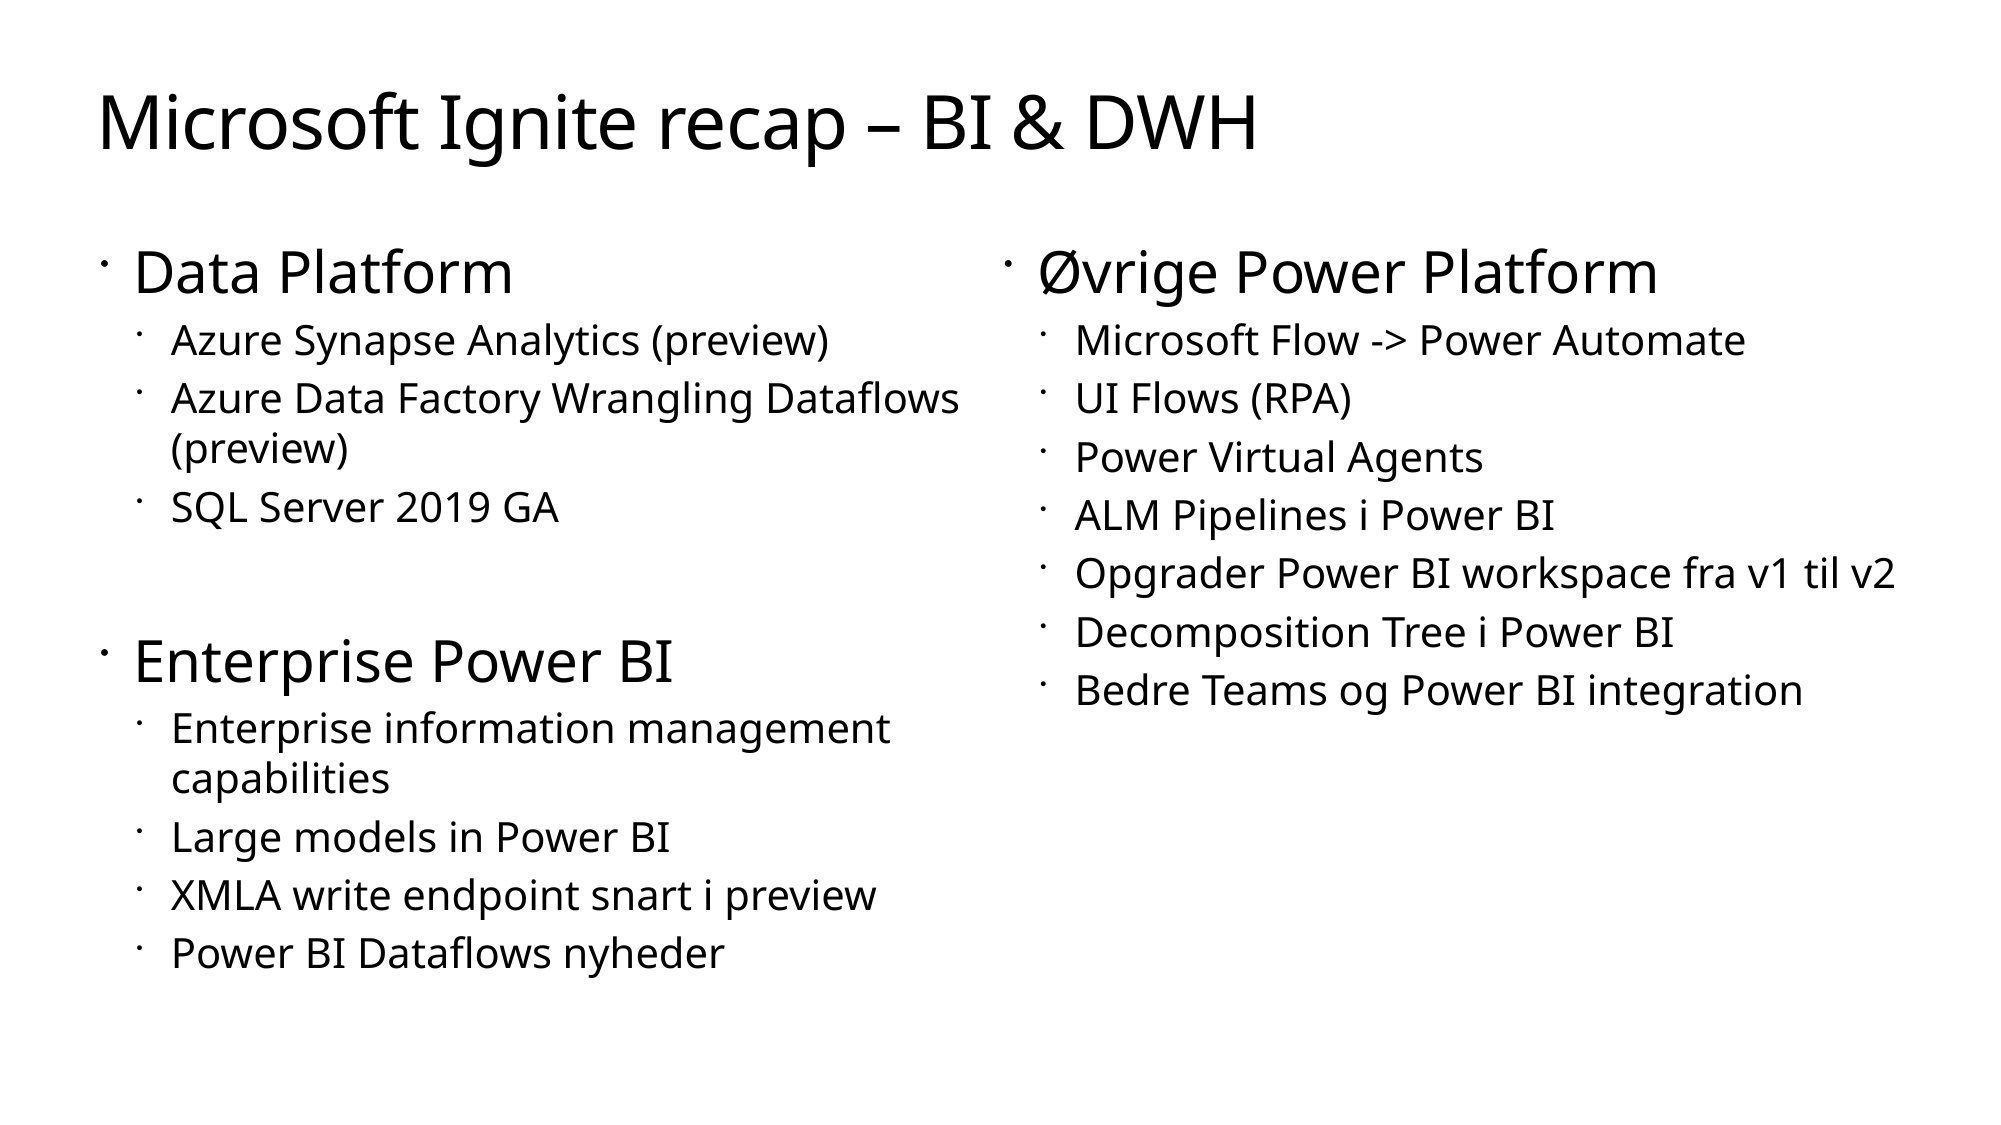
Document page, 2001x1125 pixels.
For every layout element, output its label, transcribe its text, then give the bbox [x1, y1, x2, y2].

title Microsoft Ignite recap – BI & DWH [96, 75, 1904, 166]
list Data Platform Azure Synapse Analytics (preview) Azure Data Factory Wrangling Dataflows (preview) SQL Server 2019 GA Enterprise Power BI Enterprise information management capabilities Large models in Power BI XMLA write endpoint snart i preview Power BI Dataflows nyheder Øvrige Power Platform Microsoft Flow -> Power Automate UI Flows (RPA) Power Virtual Agents ALM Pipelines i Power BI Opgrader Power BI workspace fra v1 til v2 Decomposition Tree i Power BI Bedre Teams og Power BI integration [95, 235, 1904, 1086]
